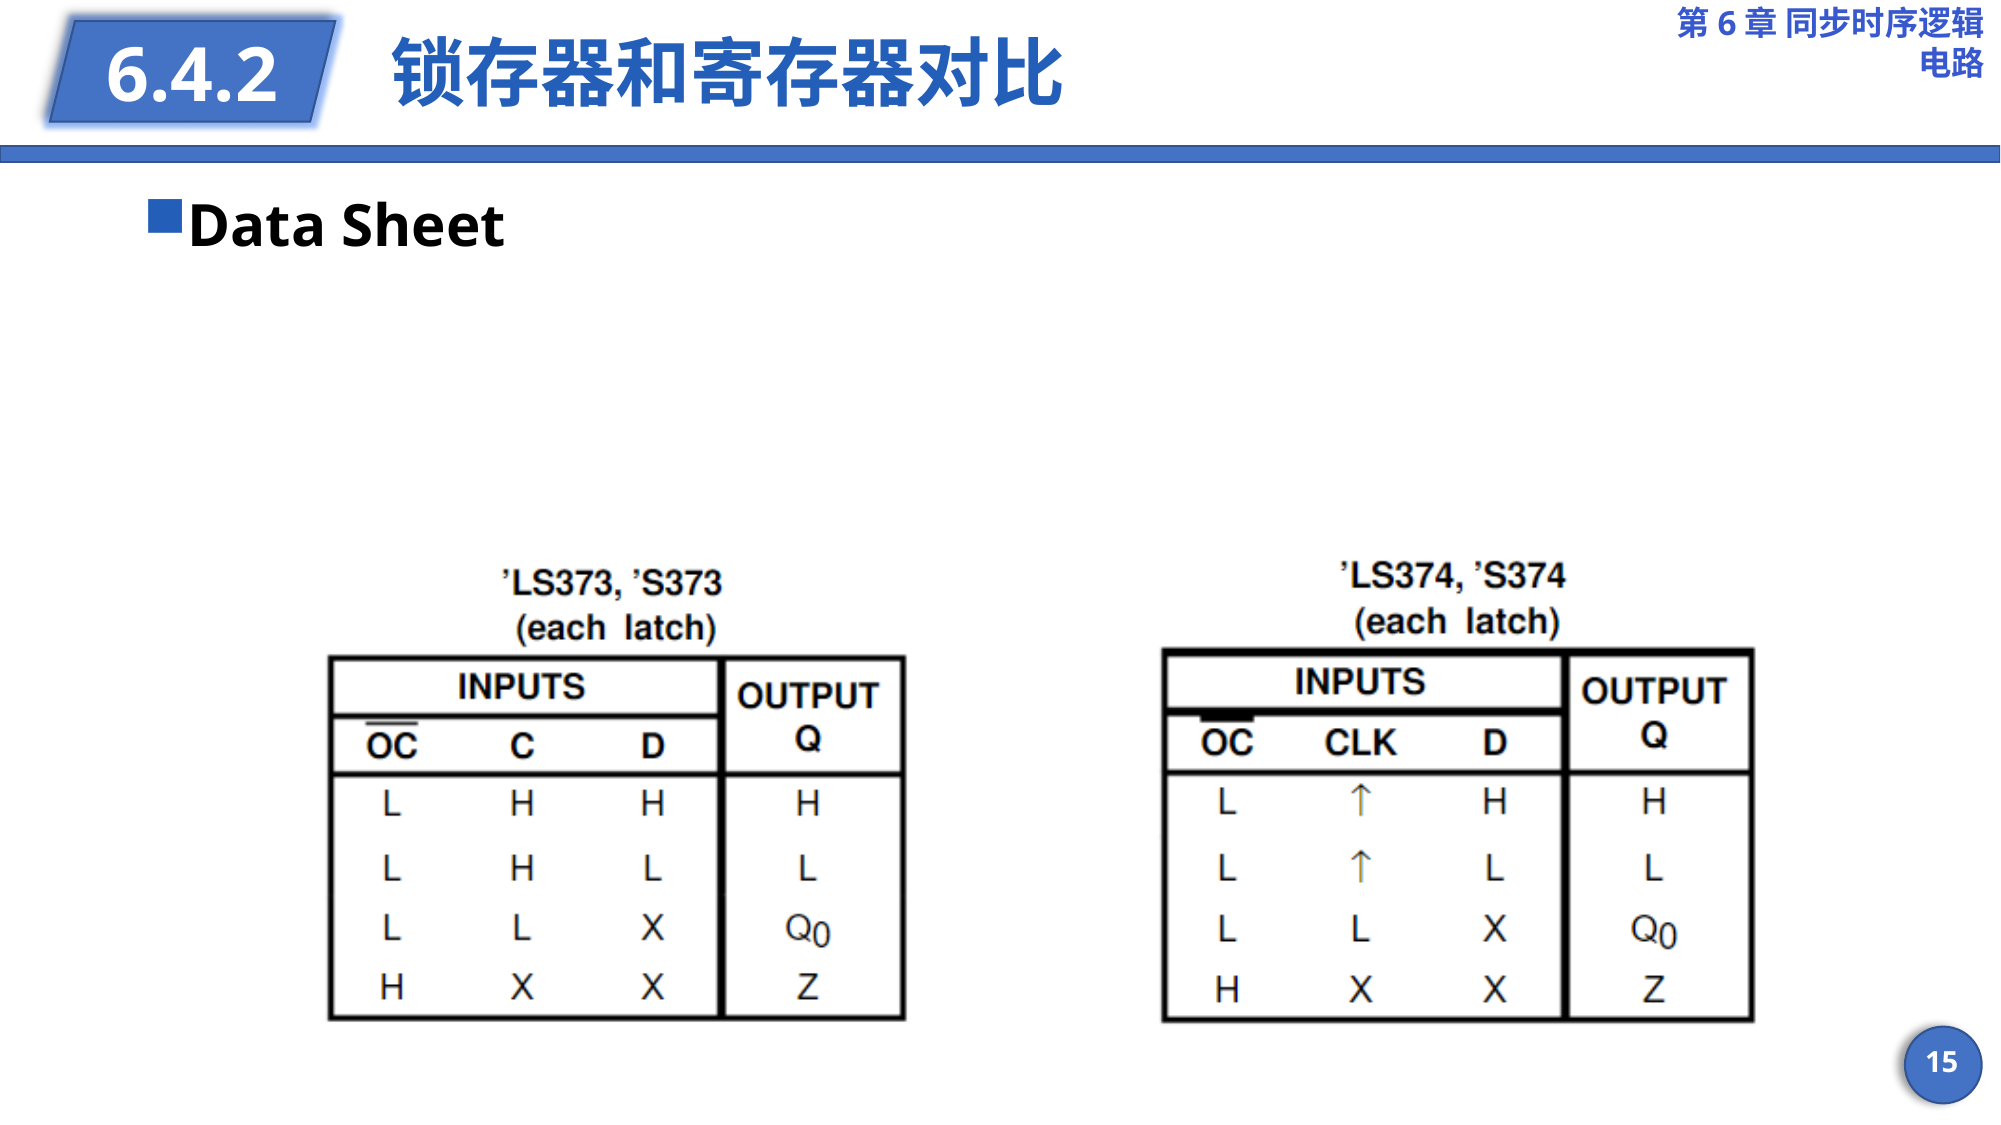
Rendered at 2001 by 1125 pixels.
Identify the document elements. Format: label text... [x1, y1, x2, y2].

title 锁存器和寄存器对比 [375, 16, 1630, 137]
slide_number 15 [1895, 1033, 1989, 1094]
picture [1118, 532, 1792, 1056]
list Data Sheet [128, 166, 1877, 1066]
text_box 6.4.2 [48, 20, 337, 123]
footer 第6章 同步时序逻辑电路 [1654, 0, 2000, 84]
picture [278, 562, 935, 1048]
